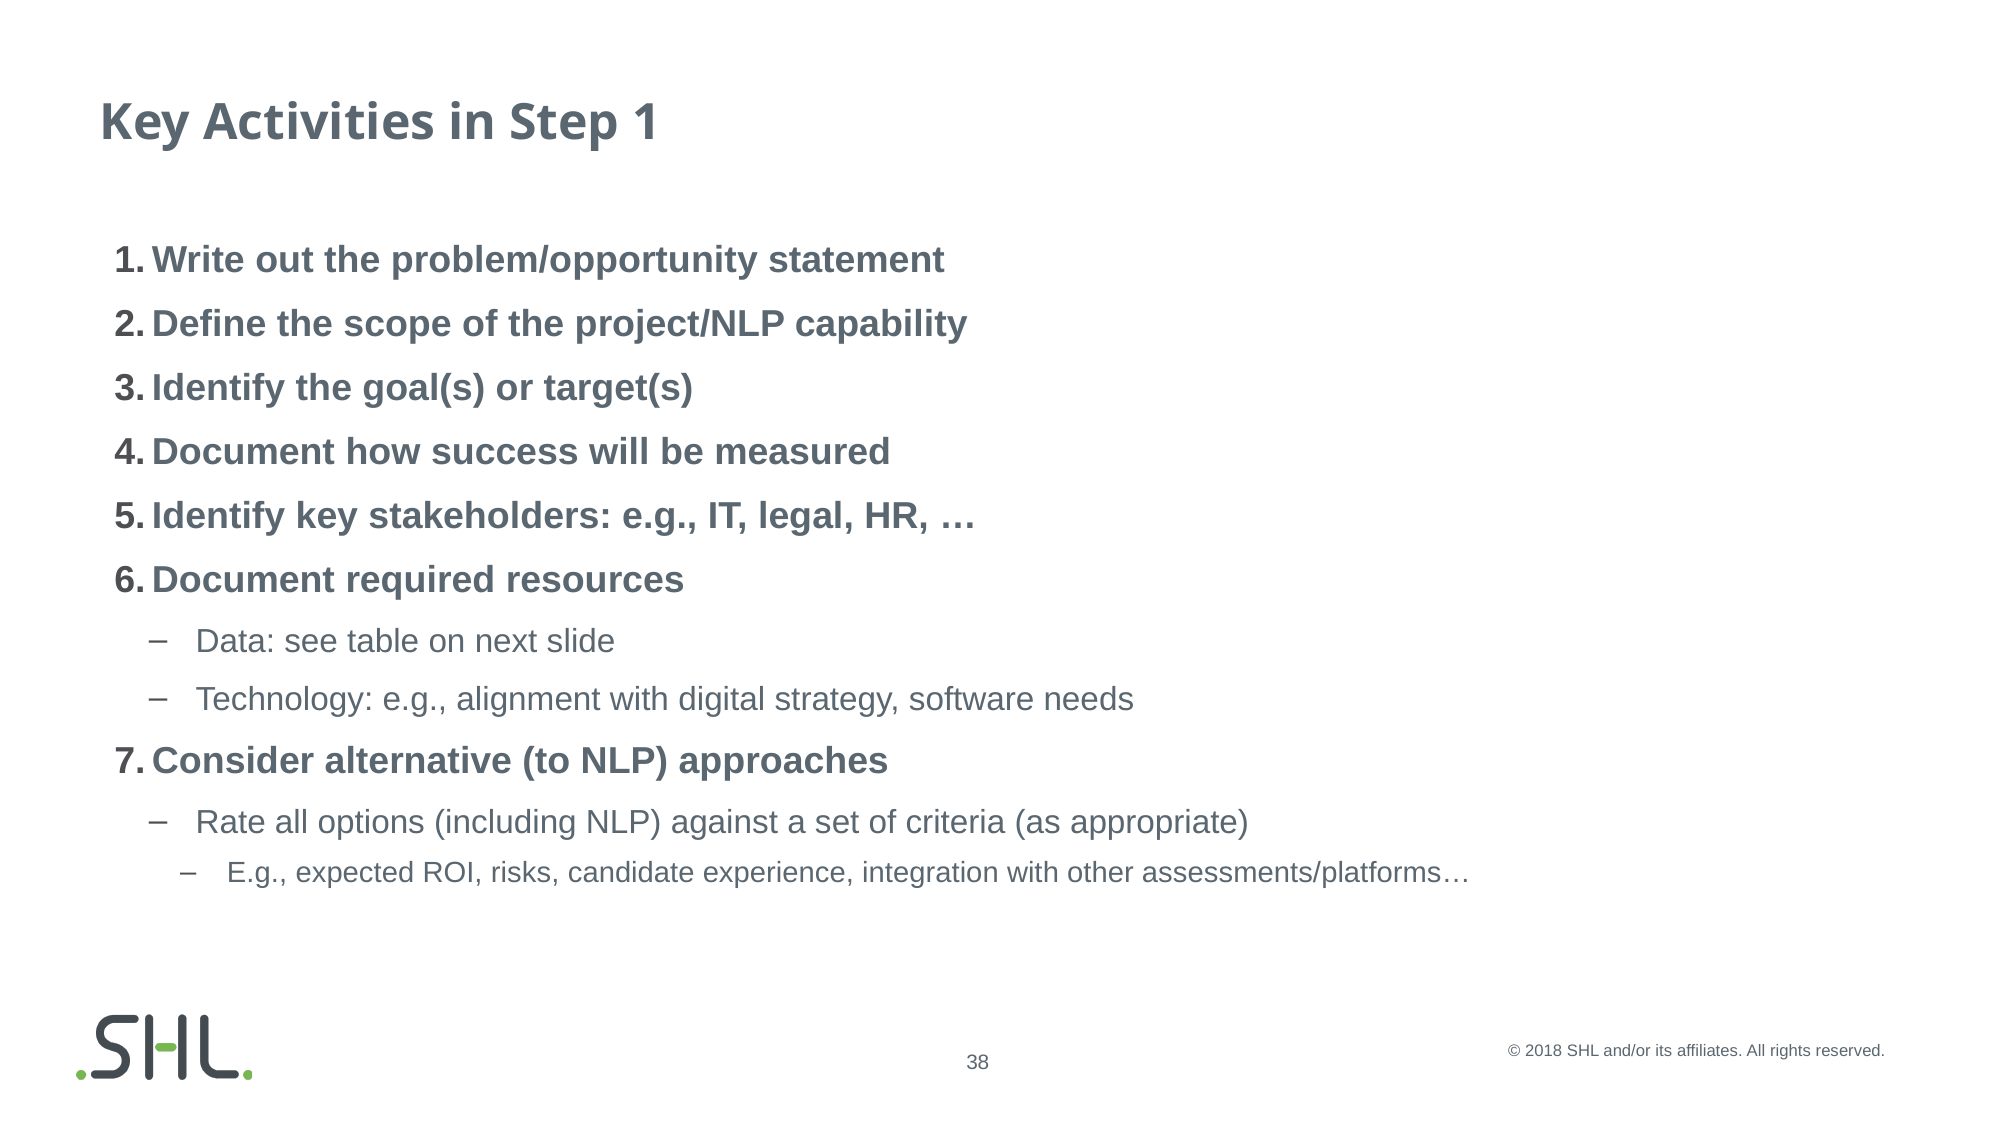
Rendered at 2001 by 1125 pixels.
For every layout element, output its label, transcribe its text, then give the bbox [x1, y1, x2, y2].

footer © 2018 SHL and/or its affiliates. All rights reserved. [470, 1014, 1901, 1089]
title Key Activities in Step 1 [99, 59, 1900, 157]
picture [76, 1014, 253, 1089]
list Write out the problem/opportunity statement Define the scope of the project/NLP capability Identify the goal(s) or target(s) Document how success will be measured Identify key stakeholders: e.g., IT, legal, HR, … Document required resources Data: see table on next slide Technology: e.g., alignment with digital strategy, software needs Consider alternative (to NLP) approaches Rate all options (including NLP) against a set of criteria (as appropriate) E.g., expected ROI, risks, candidate experience, integration with other assessments/platforms… [99, 222, 1900, 902]
